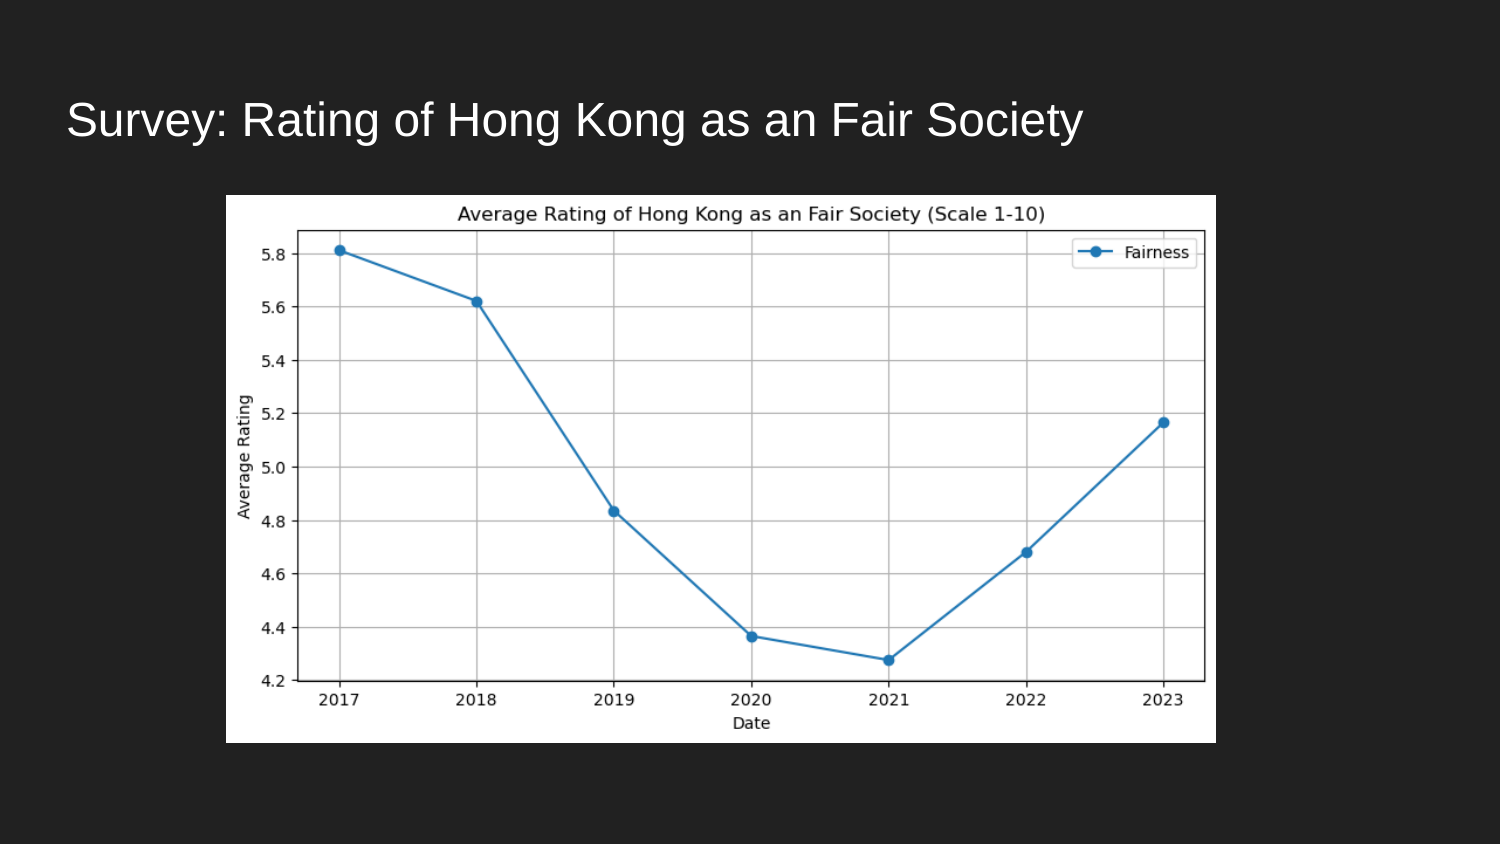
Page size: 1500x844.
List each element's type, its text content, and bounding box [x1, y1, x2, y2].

picture [226, 195, 1216, 743]
title Survey: Rating of Hong Kong as an Fair Society [51, 72, 1449, 167]
